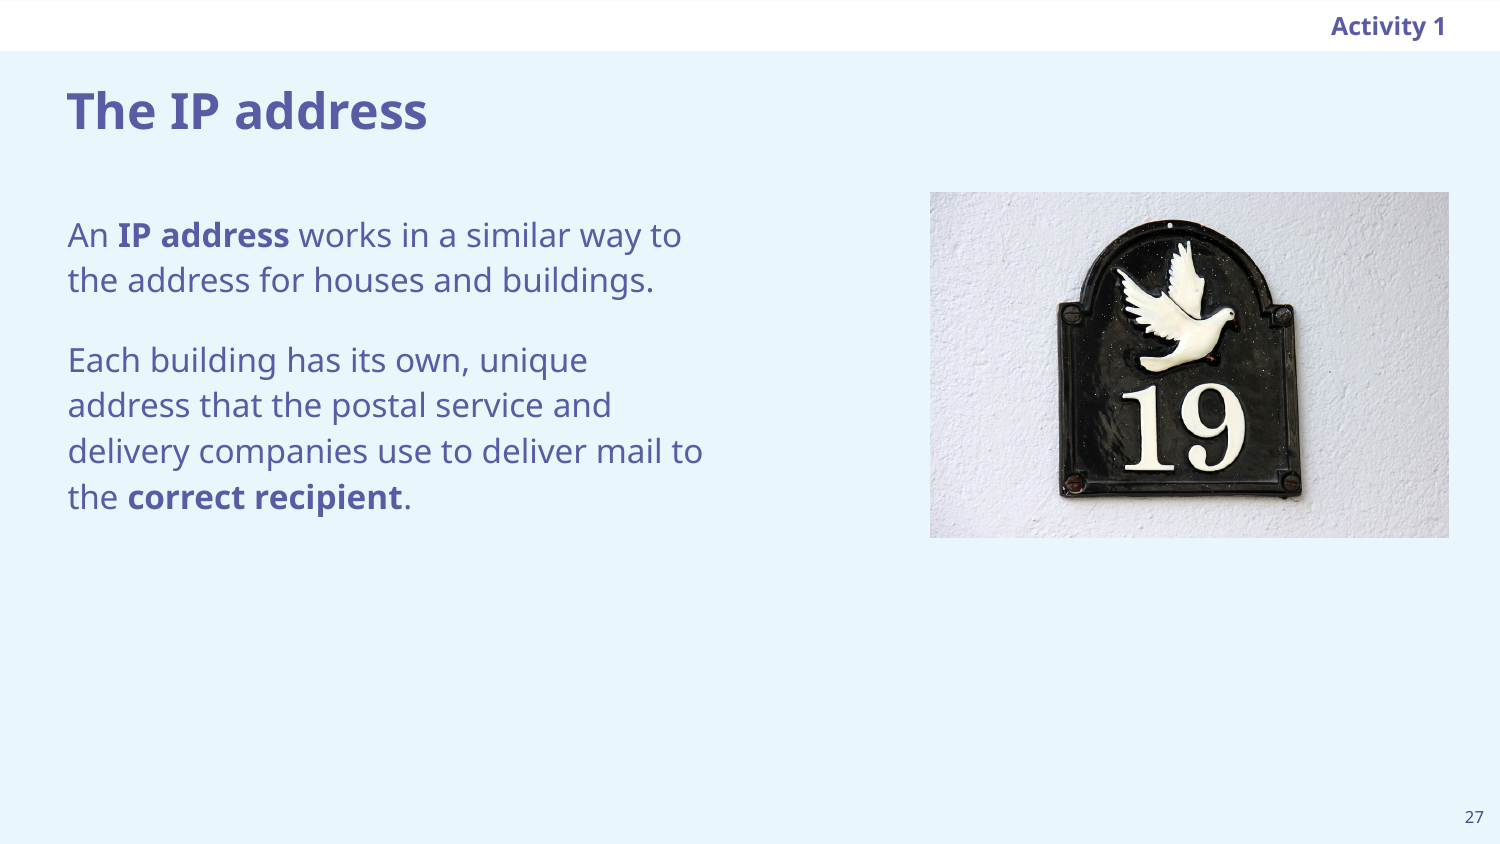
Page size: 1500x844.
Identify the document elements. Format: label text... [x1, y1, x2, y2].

list An IP address works in a similar way to the address for houses and buildings. Each building has its own, unique address that the postal service and delivery companies use to deliver mail to the correct recipient. [52, 192, 725, 793]
picture [930, 192, 1450, 538]
title The IP address [51, 52, 1449, 167]
subtitle Activity 1 [862, 0, 1448, 52]
slide_number ‹#› [1448, 792, 1500, 844]
